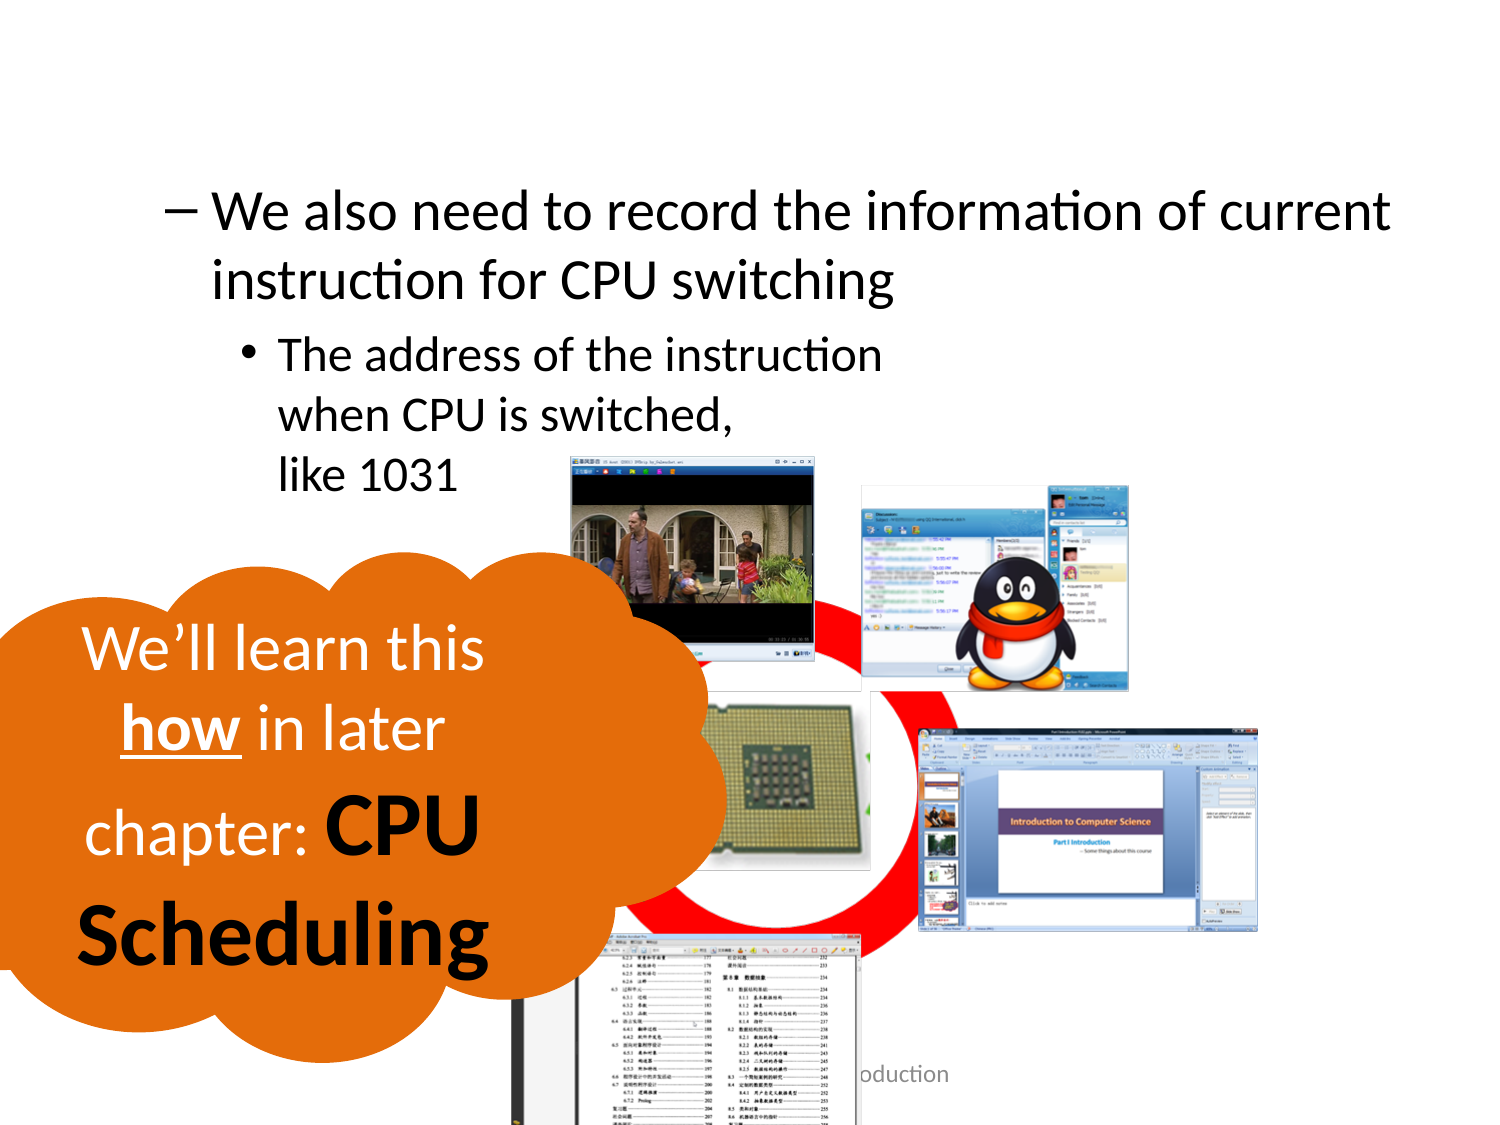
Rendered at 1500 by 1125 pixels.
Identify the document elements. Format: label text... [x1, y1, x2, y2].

picture [371, 455, 1258, 1125]
text_box We’ll learn this how in later chapter: CPU Scheduling [0, 557, 366, 1066]
list We also need to record the information of current instruction for CPU switching The address of the instruction when CPU is switched, like 1031 [75, 164, 1500, 1005]
